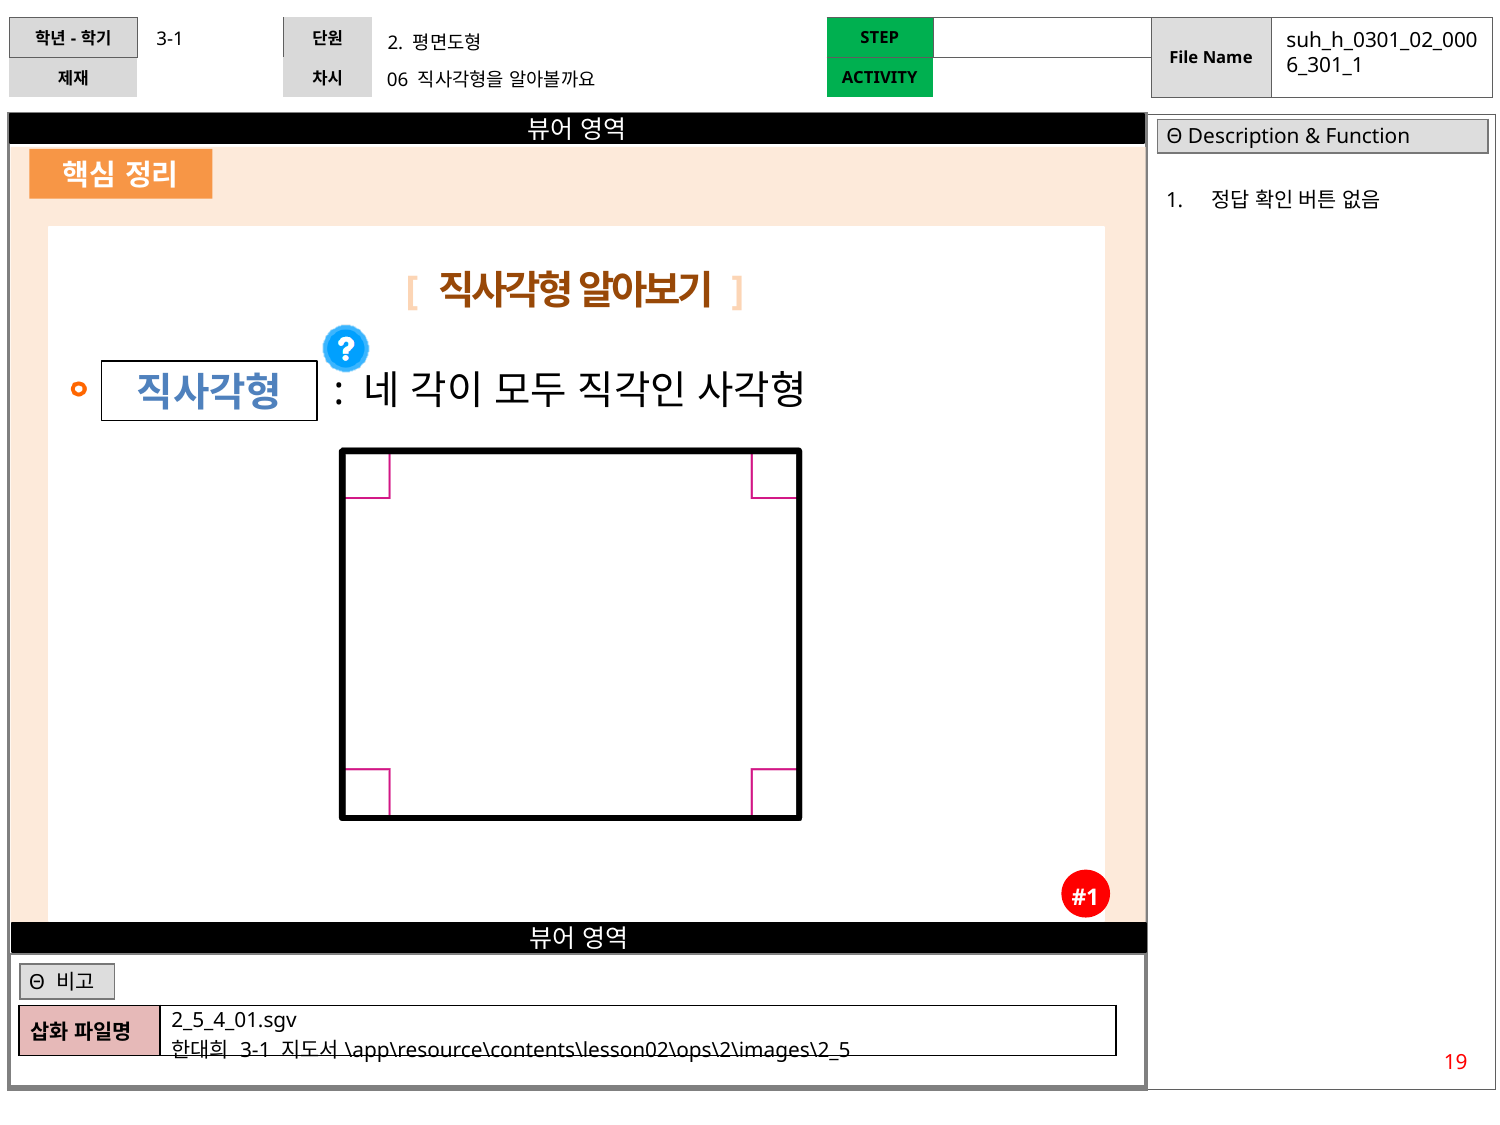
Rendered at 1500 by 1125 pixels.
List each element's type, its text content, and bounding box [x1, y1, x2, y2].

text_box 2. 평면도형 [372, 23, 828, 48]
picture [68, 377, 88, 399]
table_header 삽화 파일명 [20, 1006, 159, 1055]
text_box : 네 각이 모두 직각인 사각형 [318, 357, 1071, 420]
picture [336, 444, 805, 823]
text_box 핵심 정리 [29, 148, 213, 199]
text_box 3-1 [141, 18, 284, 55]
text_box suh_h_0301_02_0006_301_1 [1271, 18, 1500, 84]
text_box #1 [1059, 867, 1113, 920]
text_box [ 직사각형 알아보기 ] [63, 257, 1086, 320]
picture [316, 319, 377, 379]
table_header 2_5_4_01.sgv 한대희 3-1 지도서\app\resource\contents\lesson02\ops\2\images\2_5 [161, 1006, 1115, 1055]
text_box 06 직사각형을 알아볼까요 [372, 60, 821, 96]
text_box 직사각형 [101, 360, 317, 421]
table_header Θ Description & Function [1158, 120, 1487, 152]
text_box 정답 확인 버튼 없음 [1151, 179, 1500, 407]
